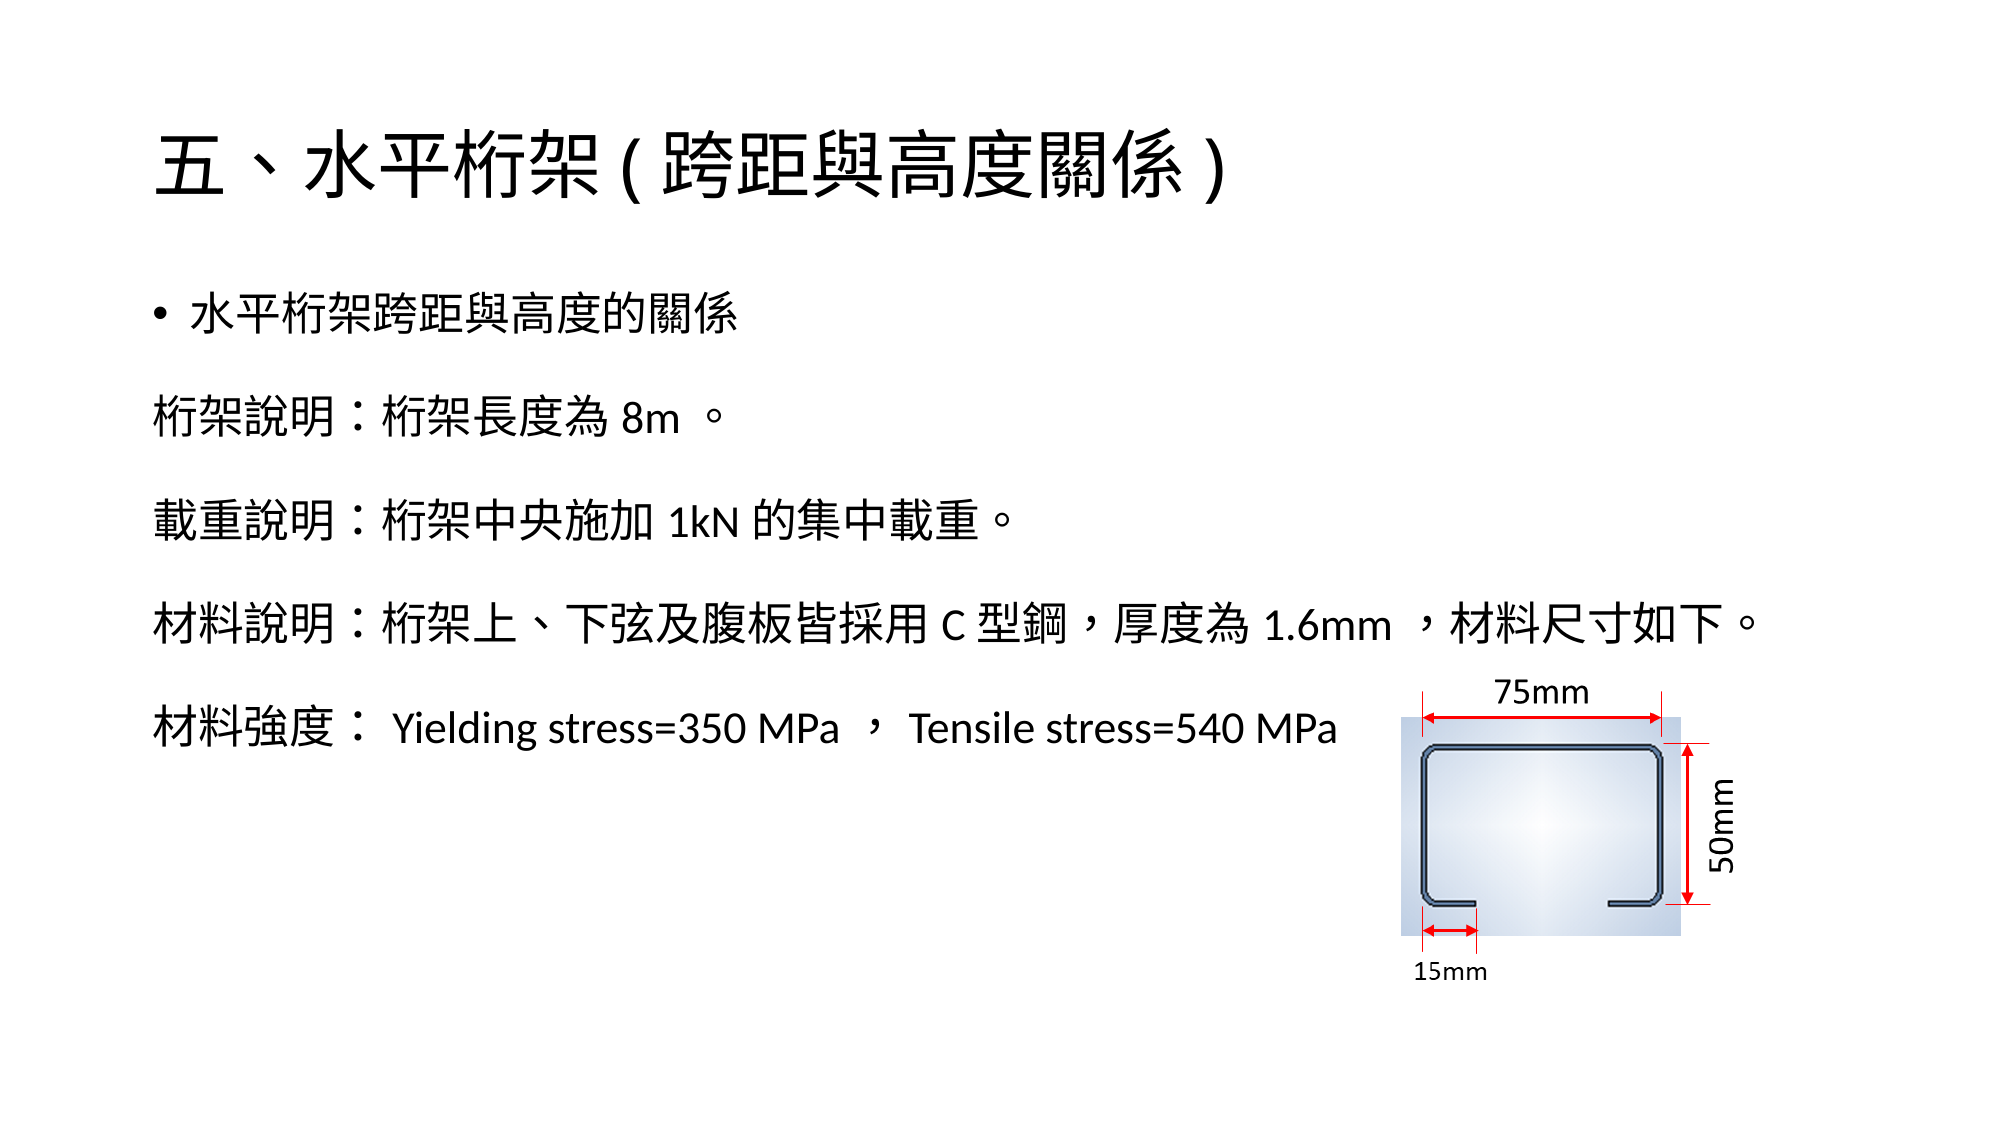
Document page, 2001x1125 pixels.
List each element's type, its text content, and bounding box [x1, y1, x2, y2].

list 水平桁架跨距與高度的關係 桁架說明：桁架長度為8m。 載重說明：桁架中央施加1kN的集中載重。 材料說明：桁架上、下弦及腹板皆採用C型鋼，厚度為1.6mm，材料尺寸如下。 材料強度：Yielding stress=350 MPa，Tensile stress=540 MPa [137, 249, 1863, 1099]
picture [1376, 655, 1765, 1005]
title 五、水平桁架(跨距與高度關係) [137, 59, 1863, 249]
